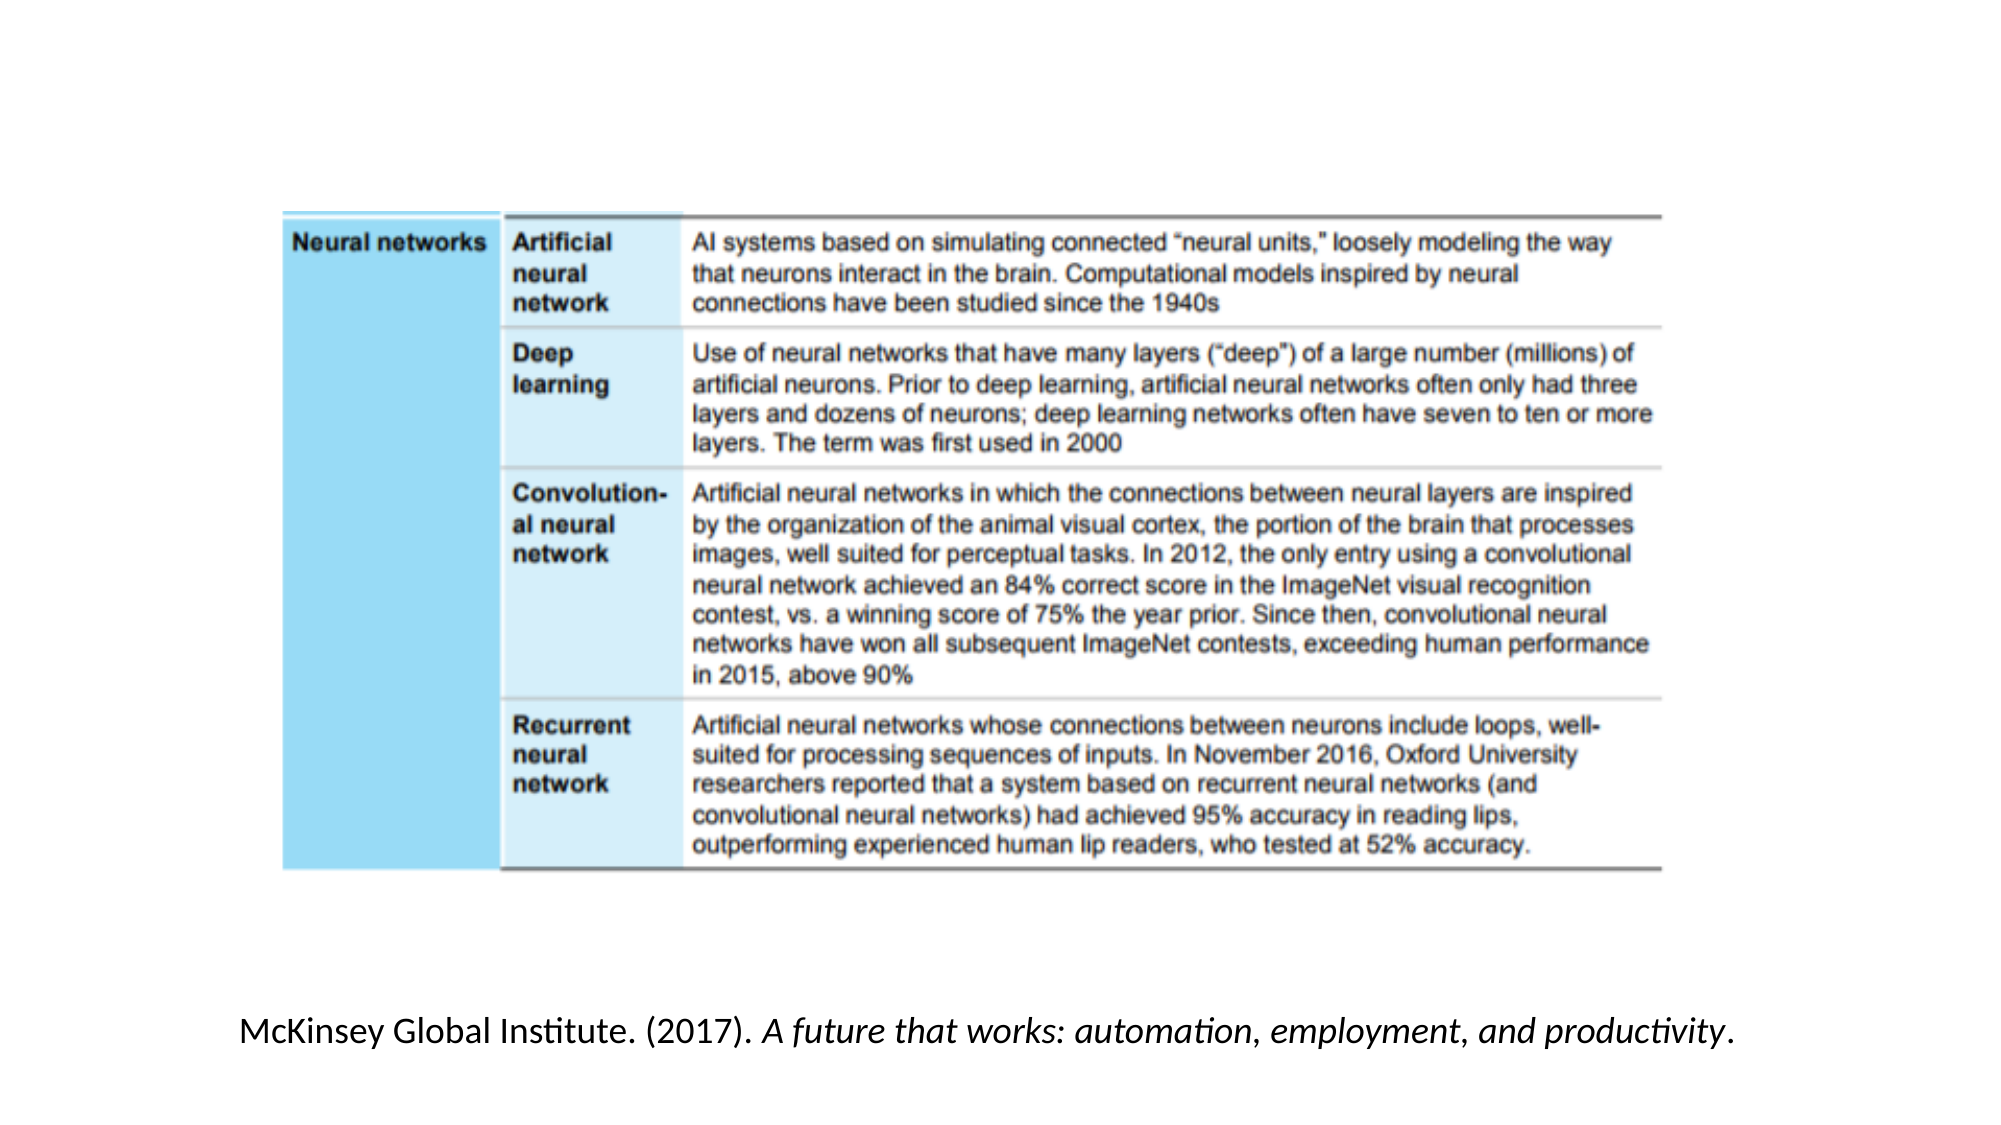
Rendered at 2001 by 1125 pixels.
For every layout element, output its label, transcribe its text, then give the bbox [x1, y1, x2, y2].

picture [254, 211, 1706, 890]
text_box McKinsey Global Institute. (2017). A future that works: automation, employment, and productivity. [224, 998, 1772, 1059]
